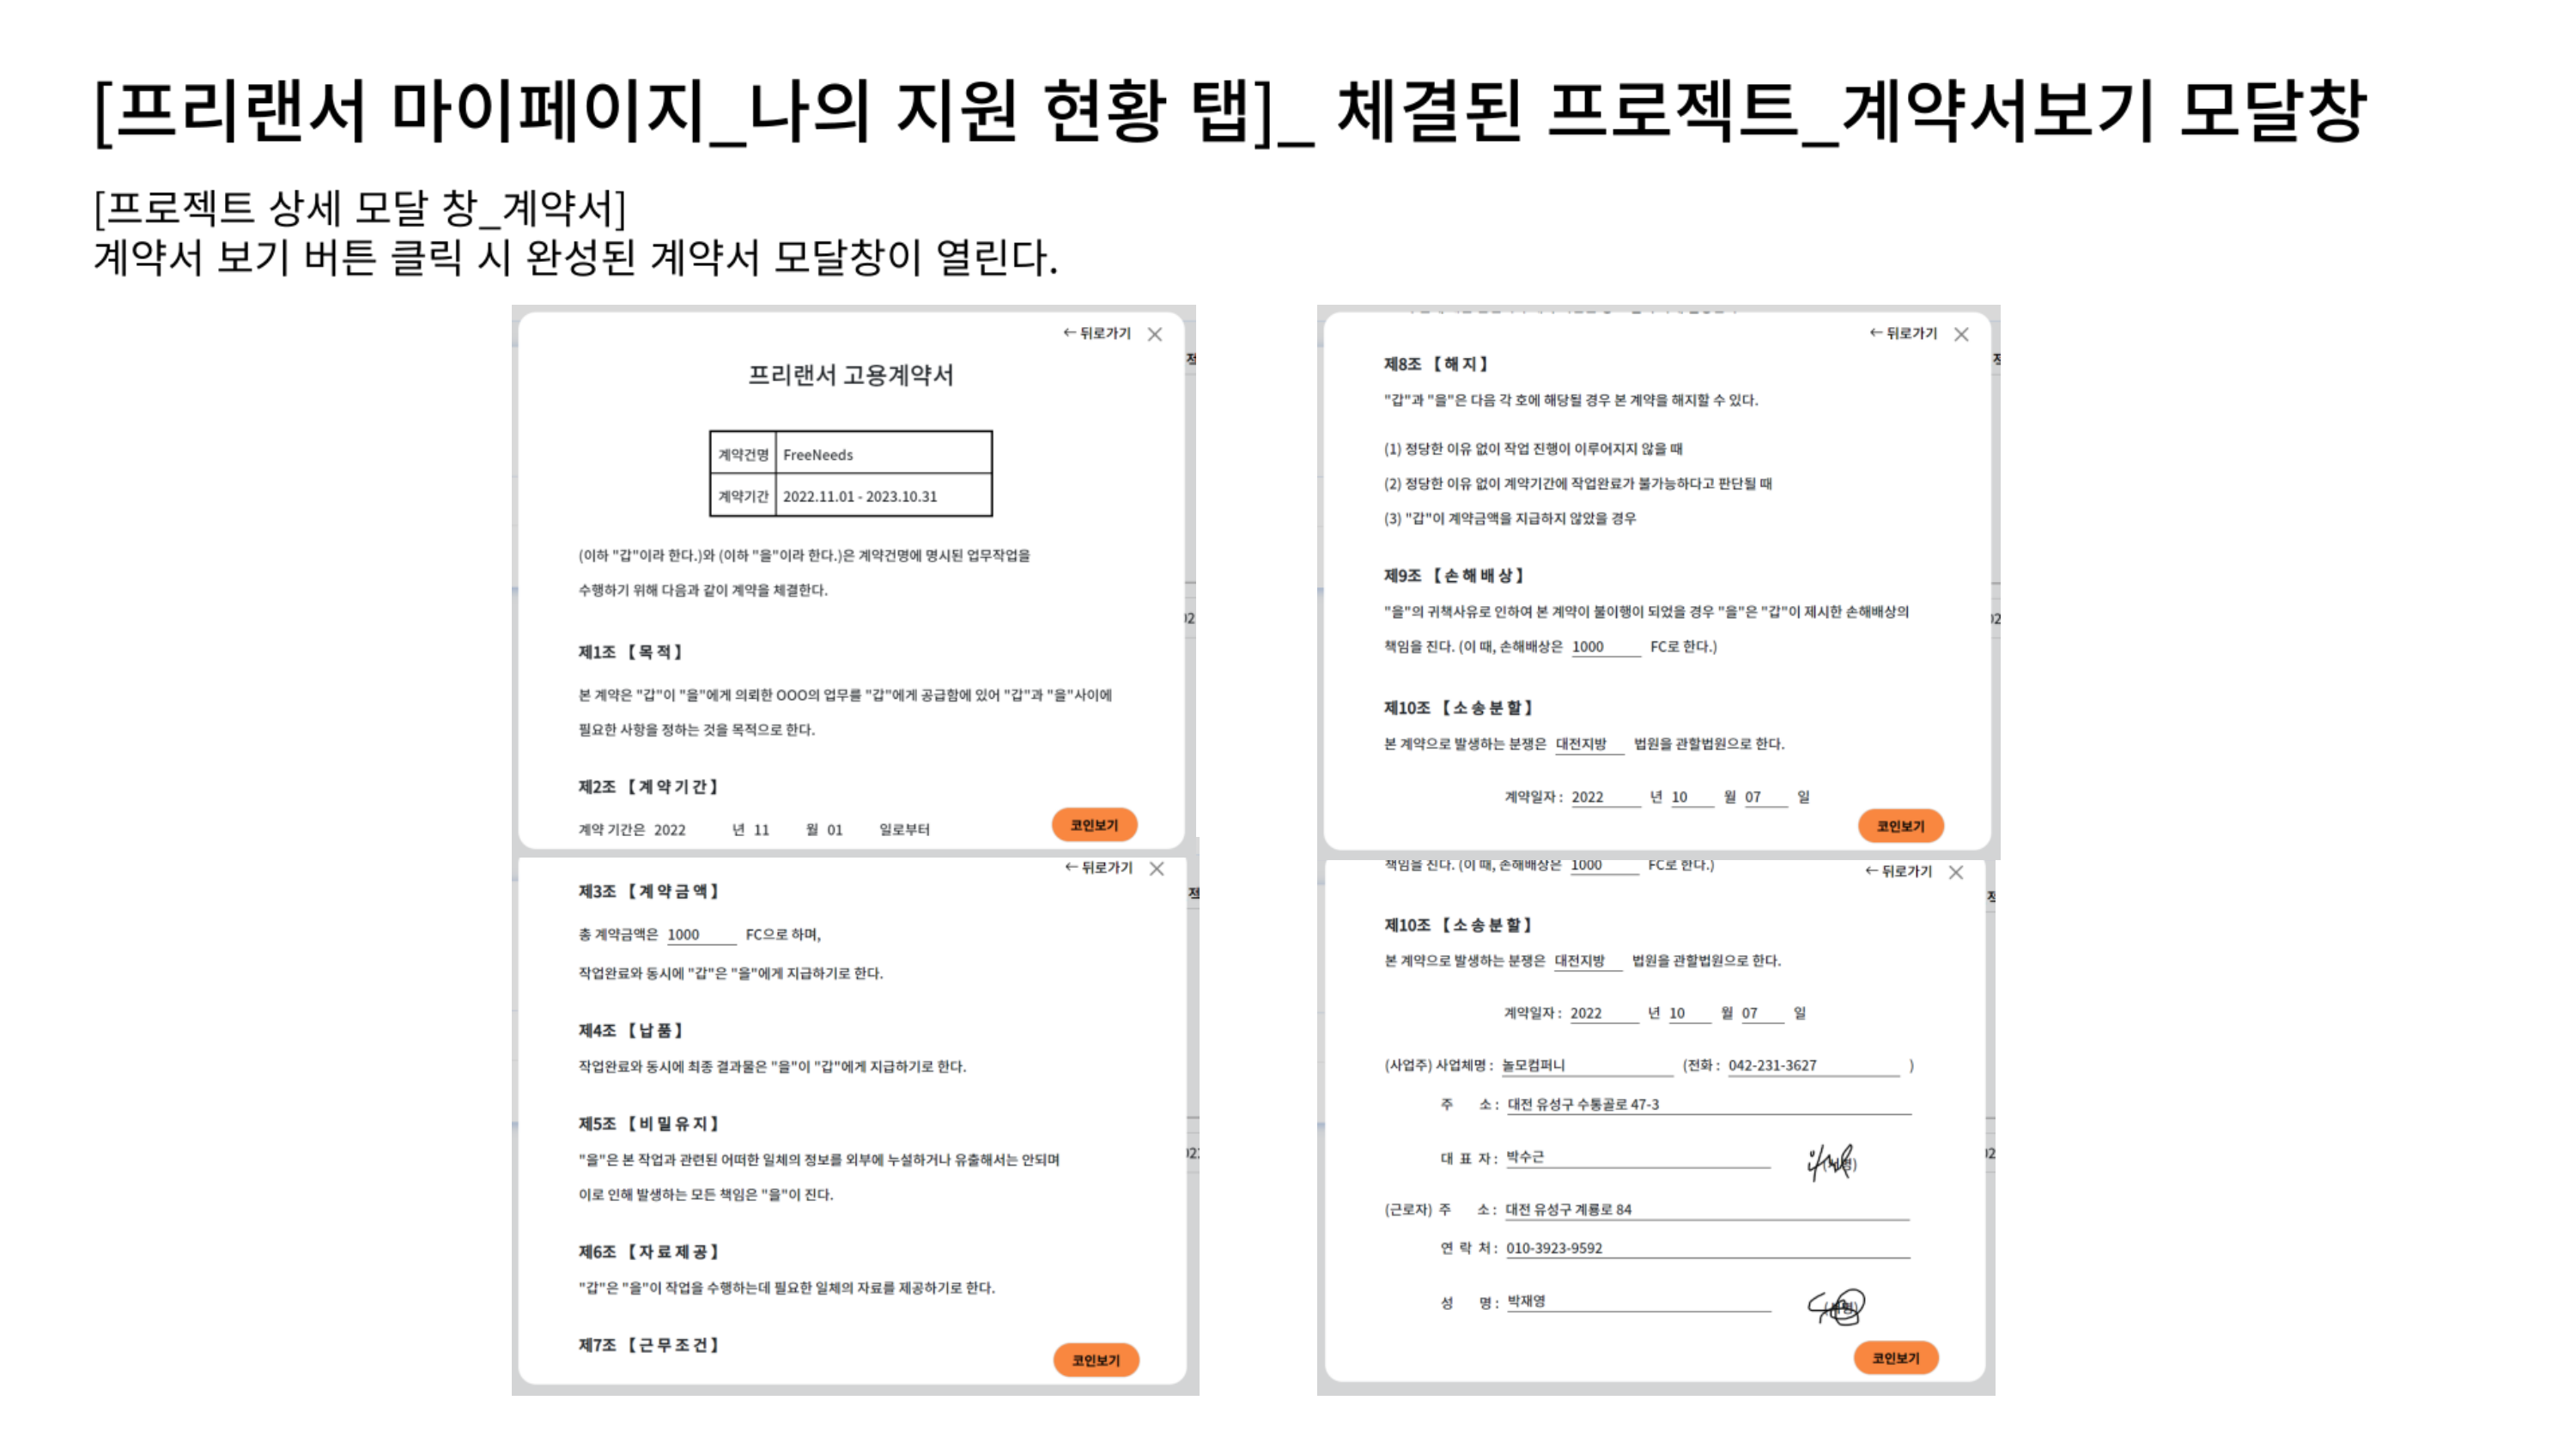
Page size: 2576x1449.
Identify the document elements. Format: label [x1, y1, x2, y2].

text_box [512, 860, 1200, 1397]
picture [80, 48, 2401, 306]
text_box [512, 304, 1197, 858]
text_box [1316, 866, 1996, 1397]
text_box [1316, 304, 2002, 860]
